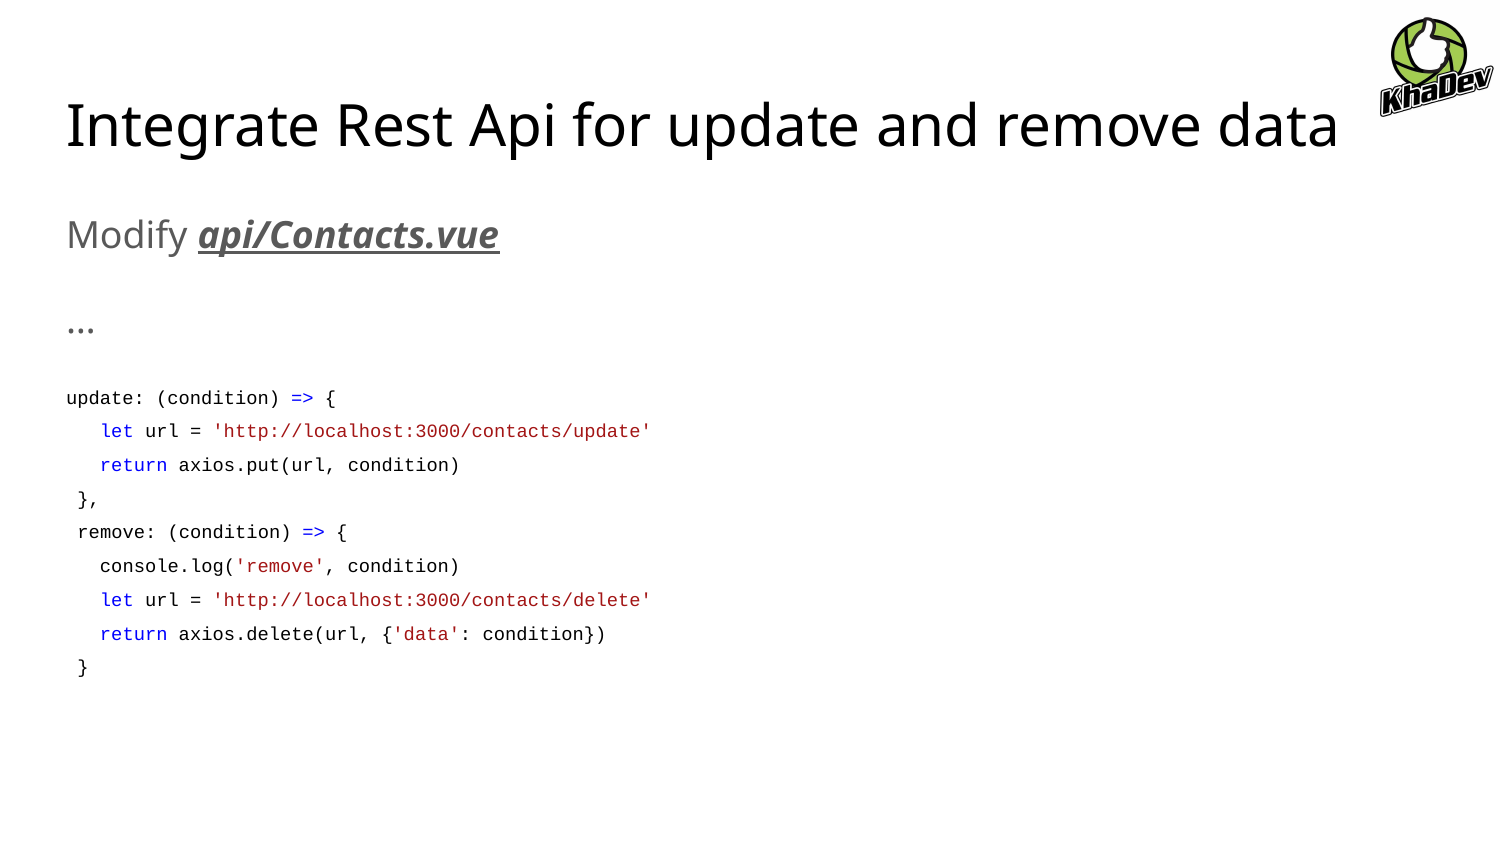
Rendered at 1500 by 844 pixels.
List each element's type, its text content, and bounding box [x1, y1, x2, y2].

list Modify api/Contacts.vue … update: (condition) => { let url = 'http://localhost:3000/contacts/update' return axios.put(url, condition) }, remove: (condition) => { console.log('remove', condition) let url = 'http://localhost:3000/contacts/delete' return axios.delete(url, {'data': condition}) } [51, 189, 1449, 750]
picture [1360, 0, 1500, 130]
title Integrate Rest Api for update and remove data [51, 72, 1449, 167]
